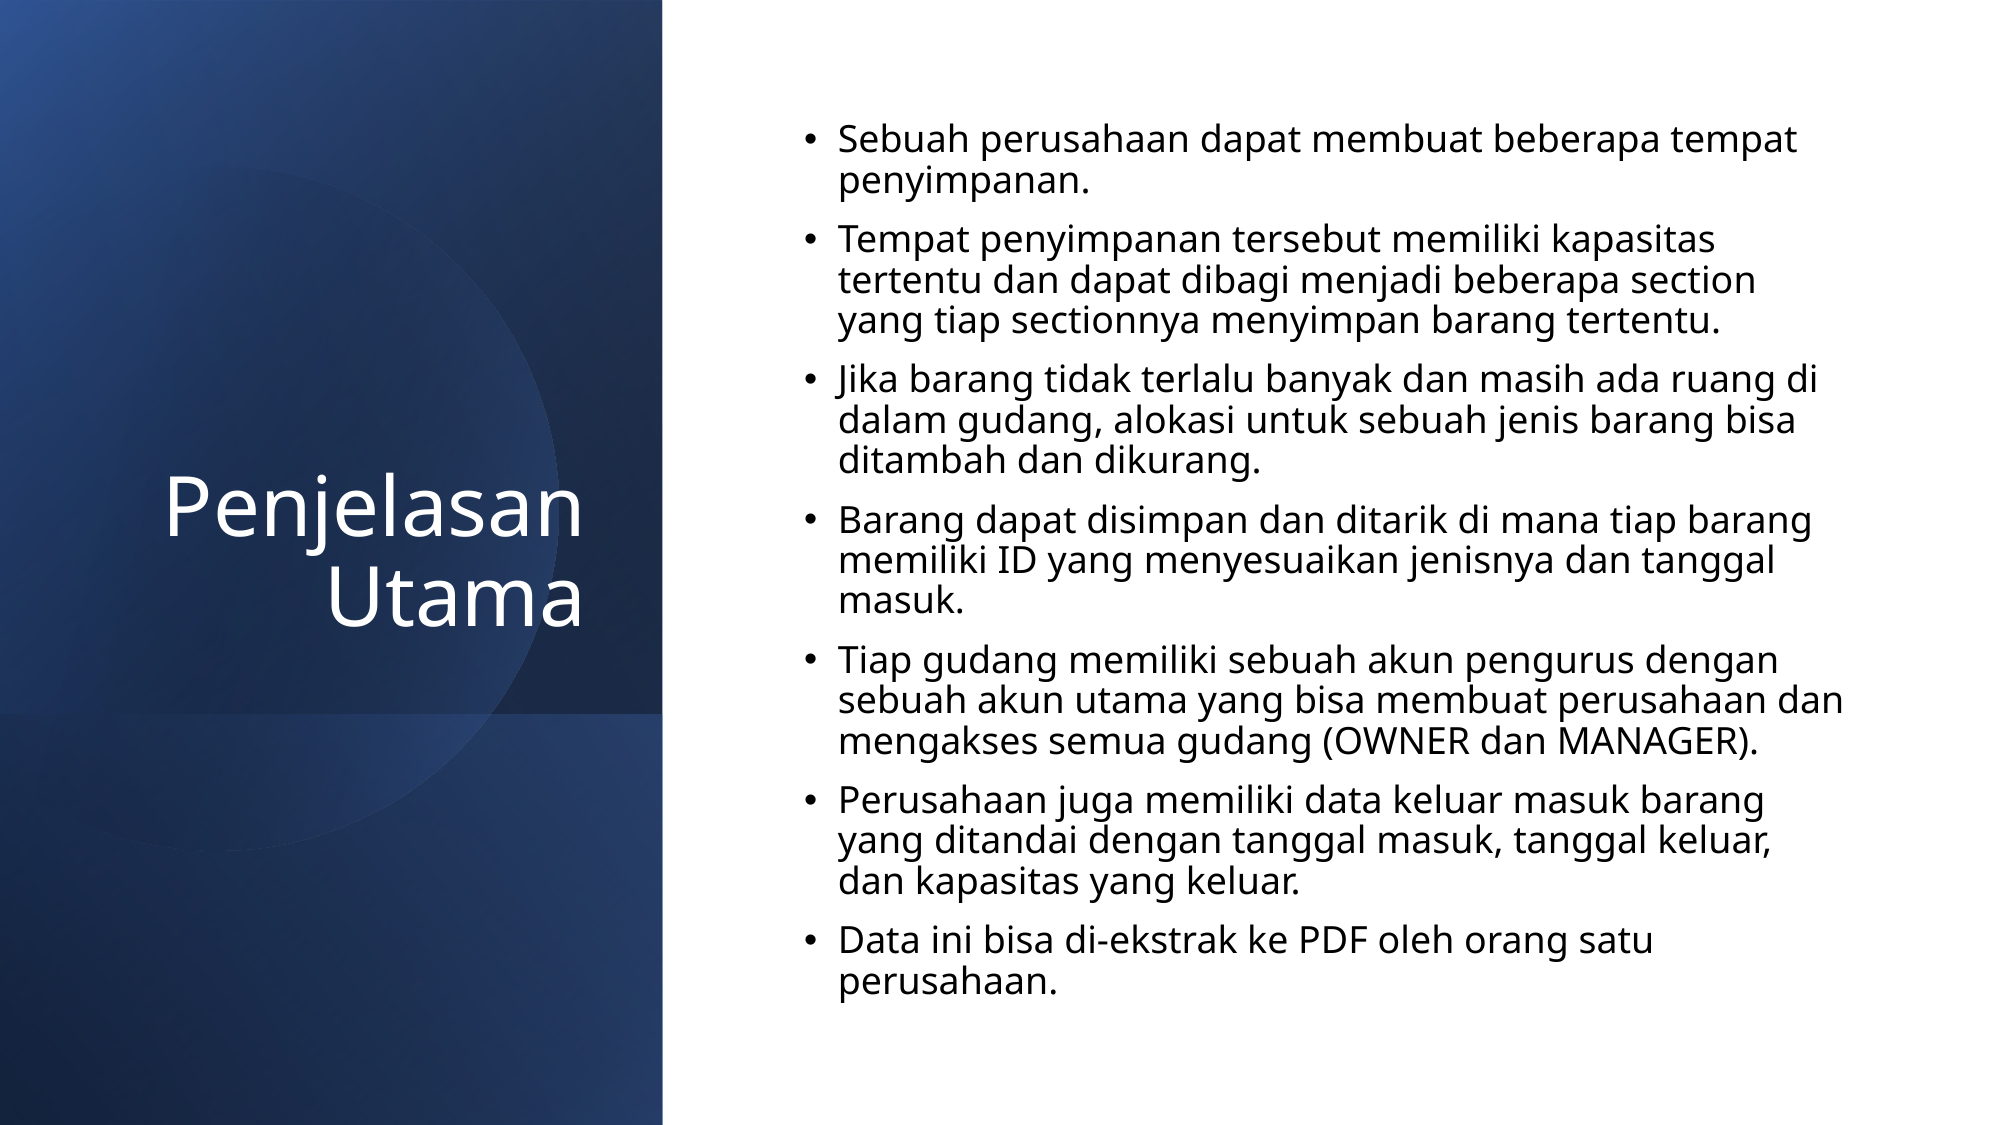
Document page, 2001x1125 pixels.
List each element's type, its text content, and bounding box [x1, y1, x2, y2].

list Sebuah perusahaan dapat membuat beberapa tempat penyimpanan. Tempat penyimpanan tersebut memiliki kapasitas tertentu dan dapat dibagi menjadi beberapa section yang tiap sectionnya menyimpan barang tertentu. Jika barang tidak terlalu banyak dan masih ada ruang di dalam gudang, alokasi untuk sebuah jenis barang bisa ditambah dan dikurang. Barang dapat disimpan dan ditarik di mana tiap barang memiliki ID yang menyesuaikan jenisnya dan tanggal masuk. Tiap gudang memiliki sebuah akun pengurus dengan sebuah akun utama yang bisa membuat perusahaan dan mengakses semua gudang (OWNER dan MANAGER). Perusahaan juga memiliki data keluar masuk barang yang ditandai dengan tanggal masuk, tanggal keluar, dan kapasitas yang keluar. Data ini bisa di-ekstrak ke PDF oleh orang satu perusahaan. [789, 106, 1865, 1017]
text_box [0, 0, 663, 1124]
text_box [663, 0, 2000, 1125]
title Penjelasan Utama [76, 96, 602, 652]
